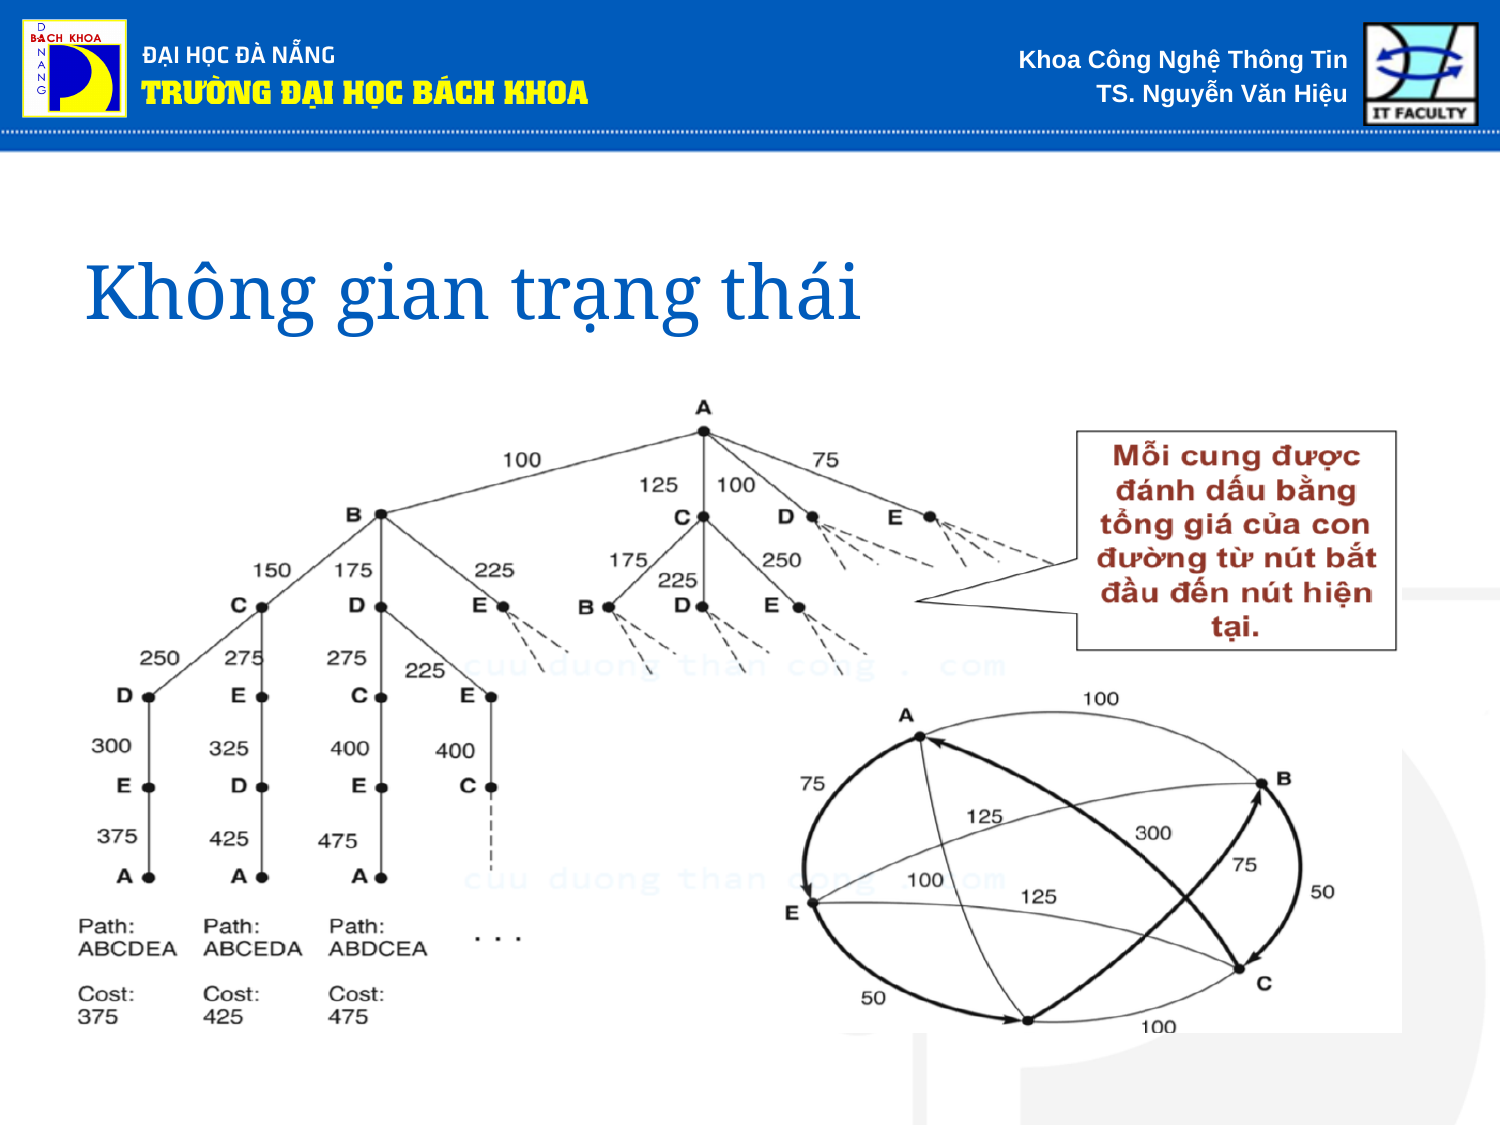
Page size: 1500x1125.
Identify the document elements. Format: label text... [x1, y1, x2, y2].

title Không gian trạng thái [69, 164, 1369, 343]
picture [0, 0, 1500, 1125]
